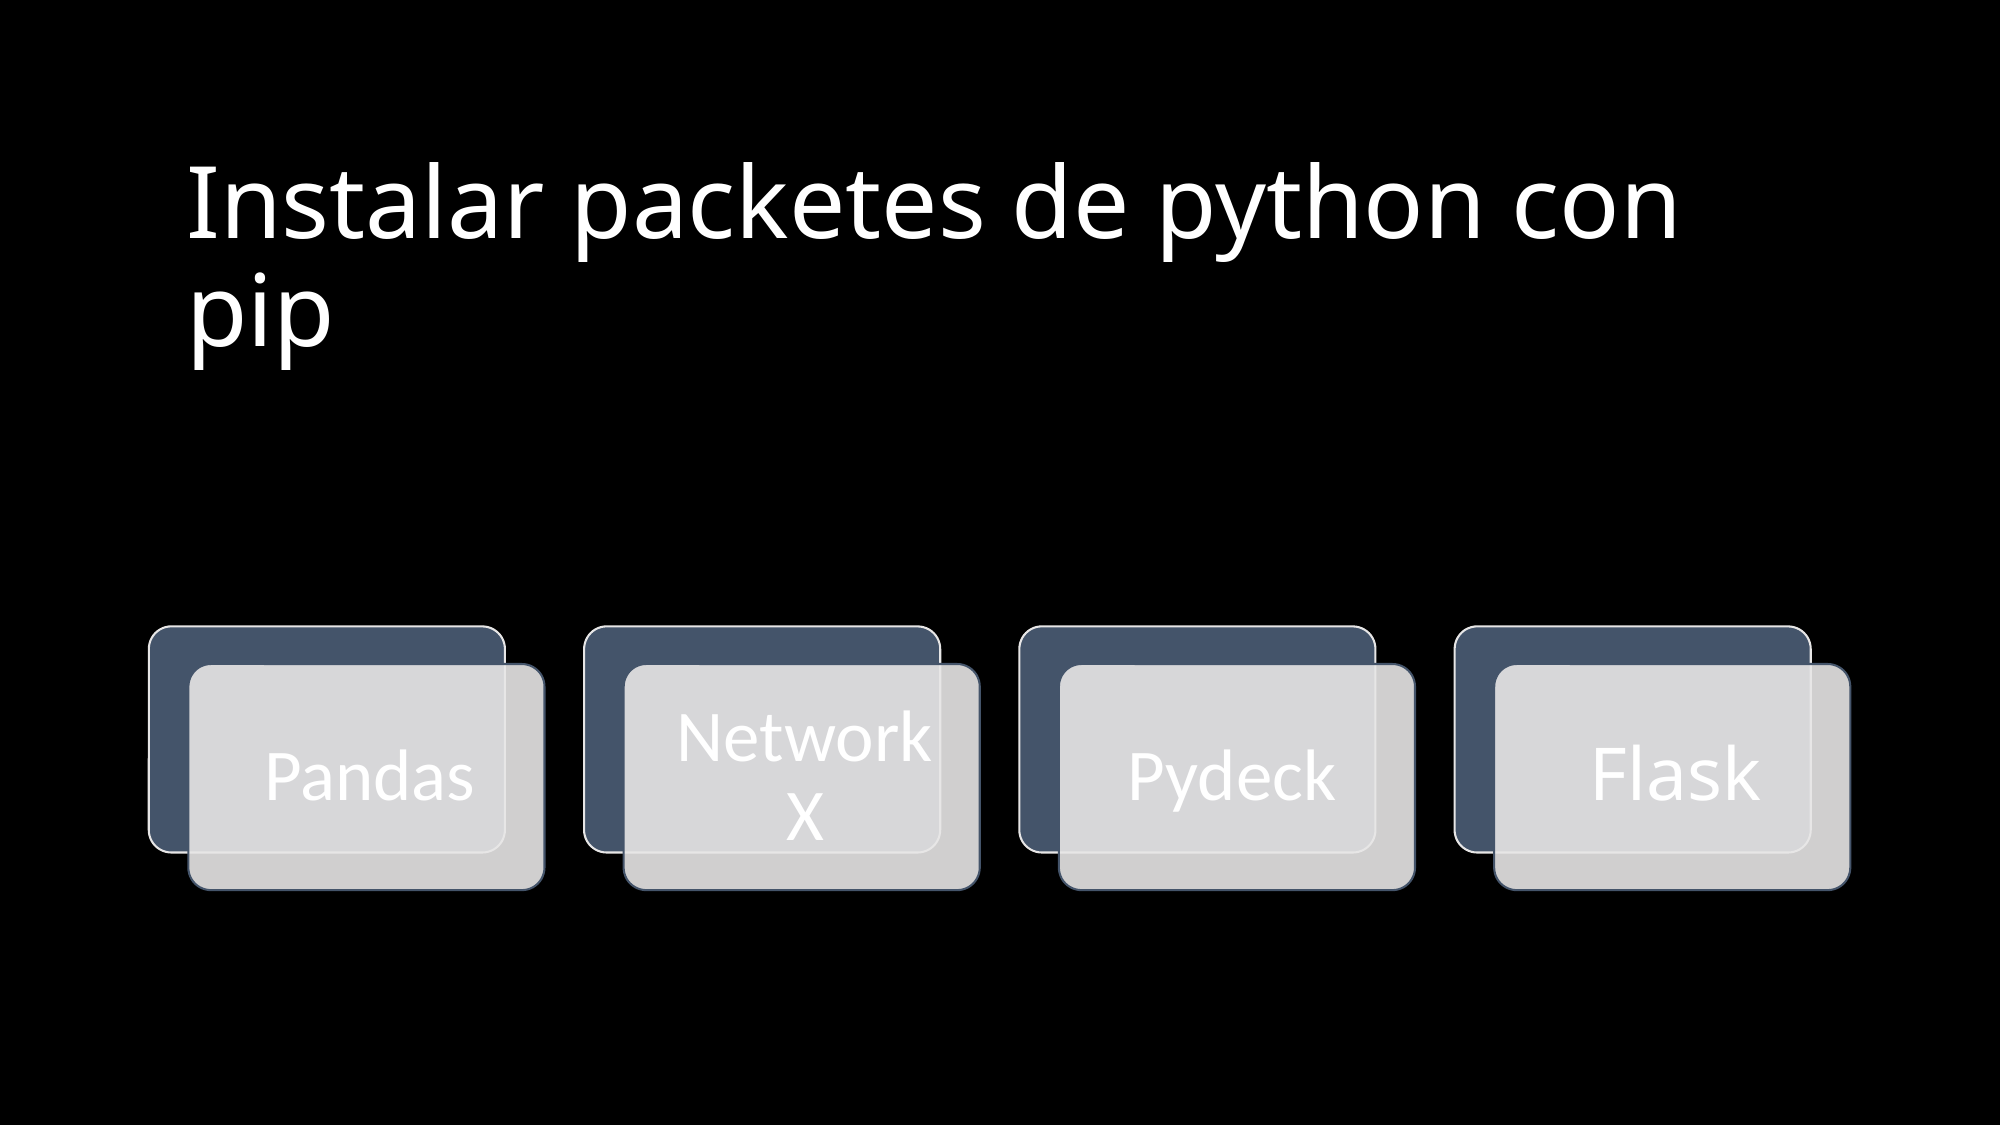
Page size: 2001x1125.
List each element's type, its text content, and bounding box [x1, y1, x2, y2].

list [148, 494, 1851, 1022]
title Instalar packetes de python con pip [171, 132, 1840, 388]
